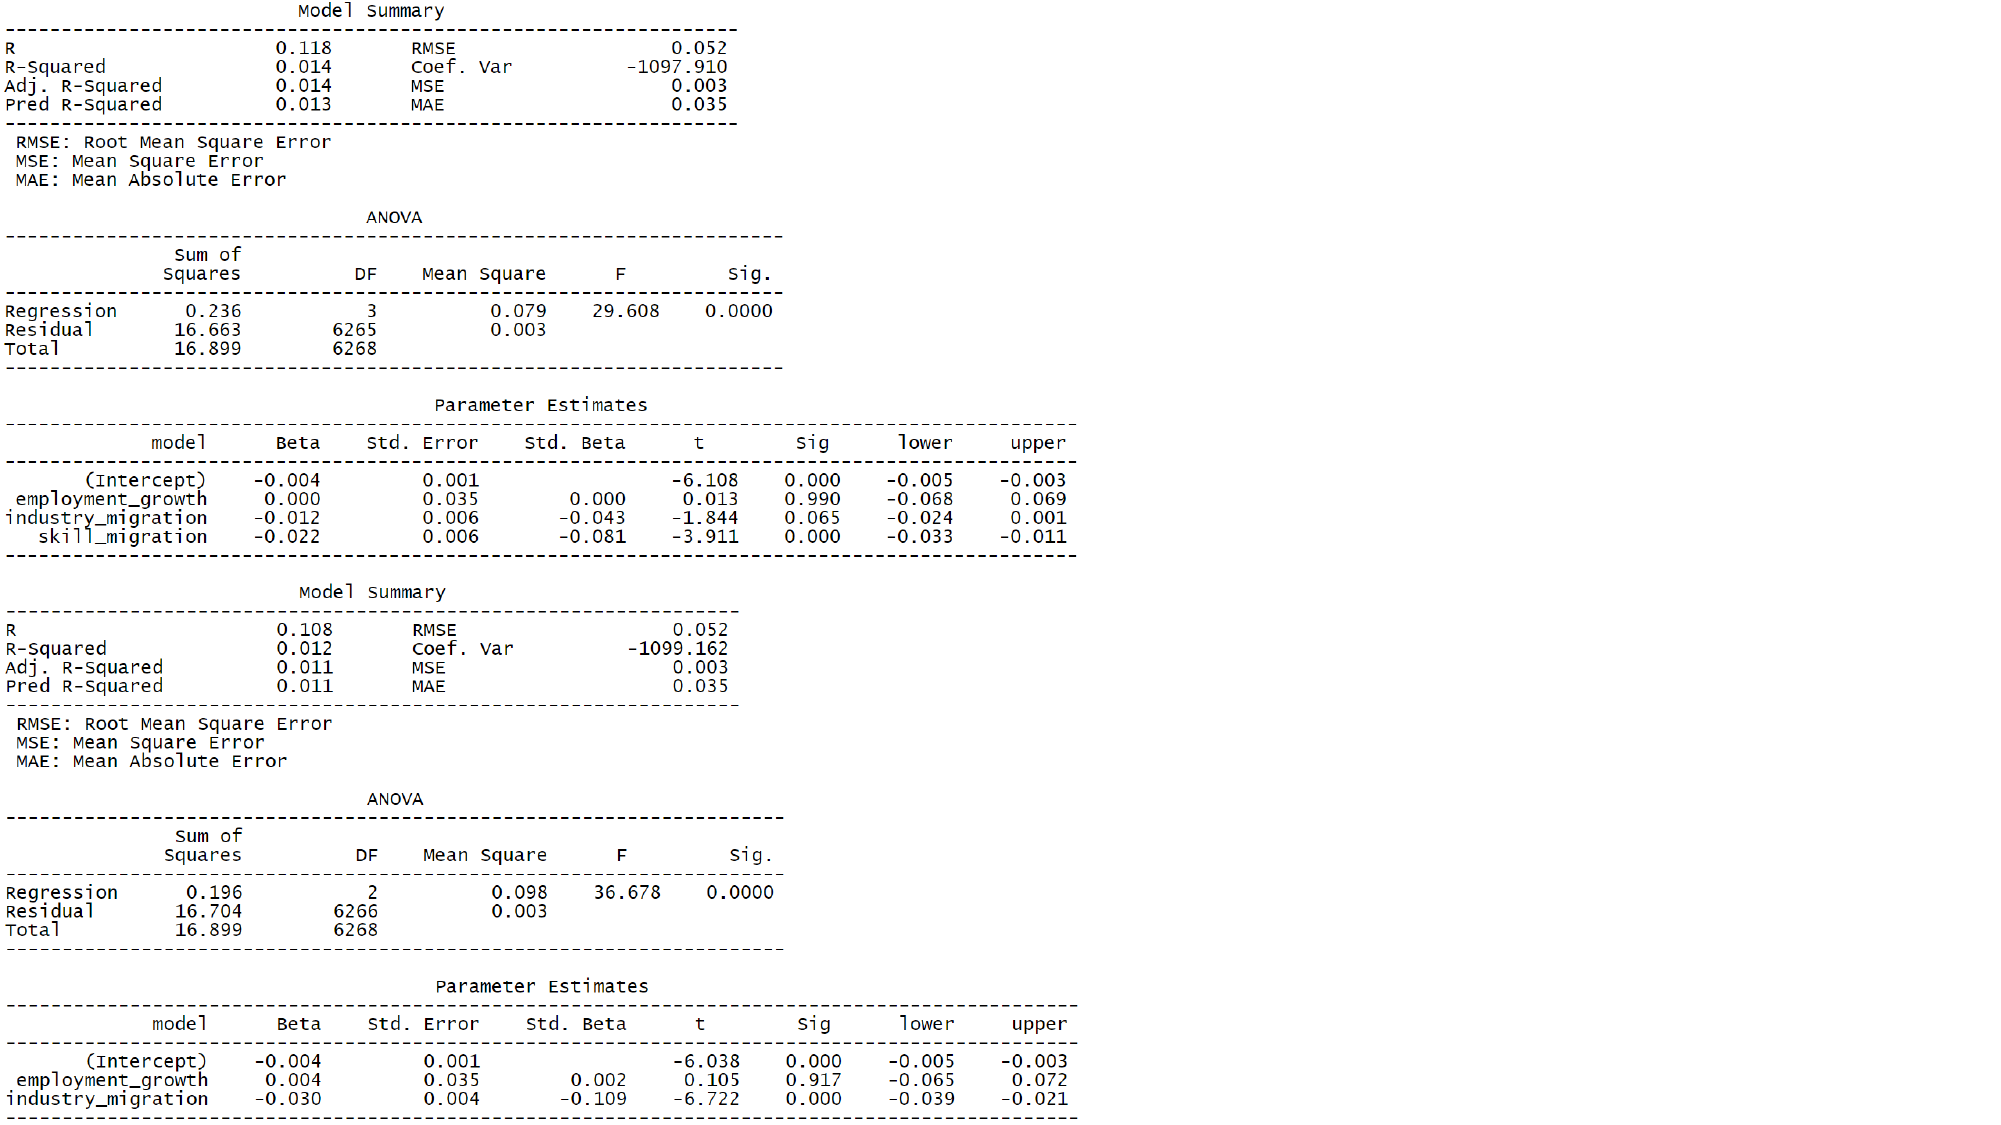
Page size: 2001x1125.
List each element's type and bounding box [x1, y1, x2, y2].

picture [0, 0, 1084, 562]
picture [0, 580, 1084, 1125]
